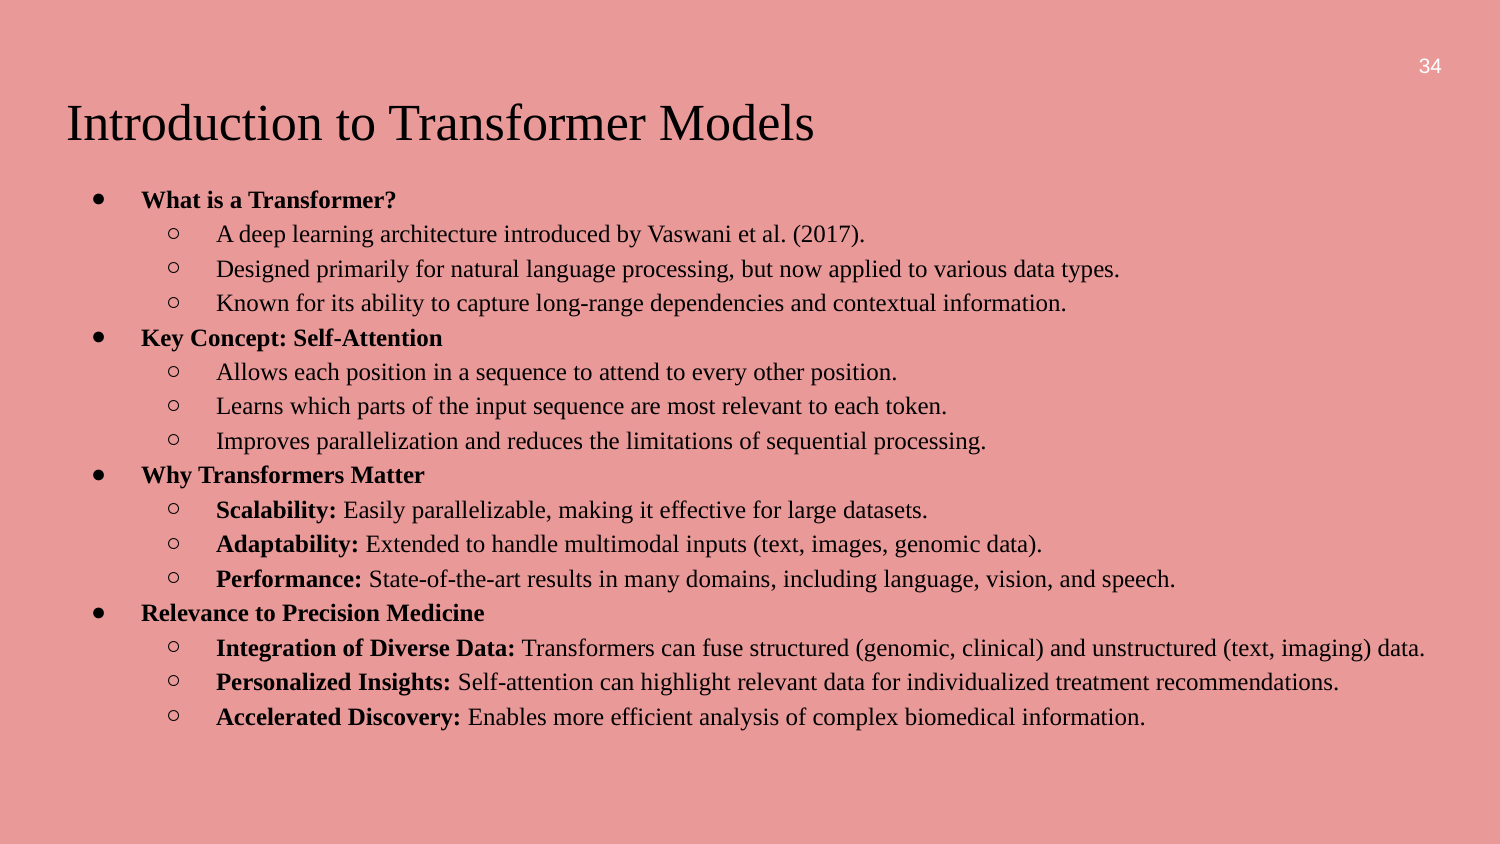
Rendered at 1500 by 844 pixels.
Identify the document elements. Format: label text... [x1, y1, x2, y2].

slide_number ‹#› [1349, 27, 1457, 103]
title Introduction to Transformer Models [51, 72, 1449, 164]
list What is a Transformer? A deep learning architecture introduced by Vaswani et al. (2017). Designed primarily for natural language processing, but now applied to various data types. Known for its ability to capture long-range dependencies and contextual information. Key Concept: Self-Attention Allows each position in a sequence to attend to every other position. Learns which parts of the input sequence are most relevant to each token. Improves parallelization and reduces the limitations of sequential processing. Why Transformers Matter Scalability: Easily parallelizable, making it effective for large datasets. Adaptability: Extended to handle multimodal inputs (text, images, genomic data). Performance: State-of-the-art results in many domains, including language, vision, and speech. Relevance to Precision Medicine Integration of Diverse Data: Transformers can fuse structured (genomic, clinical) and unstructured (text, imaging) data. Personalized Insights: Self-attention can highlight relevant data for individualized treatment recommendations. Accelerated Discovery: Enables more efficient analysis of complex biomedical information. [51, 164, 1449, 794]
